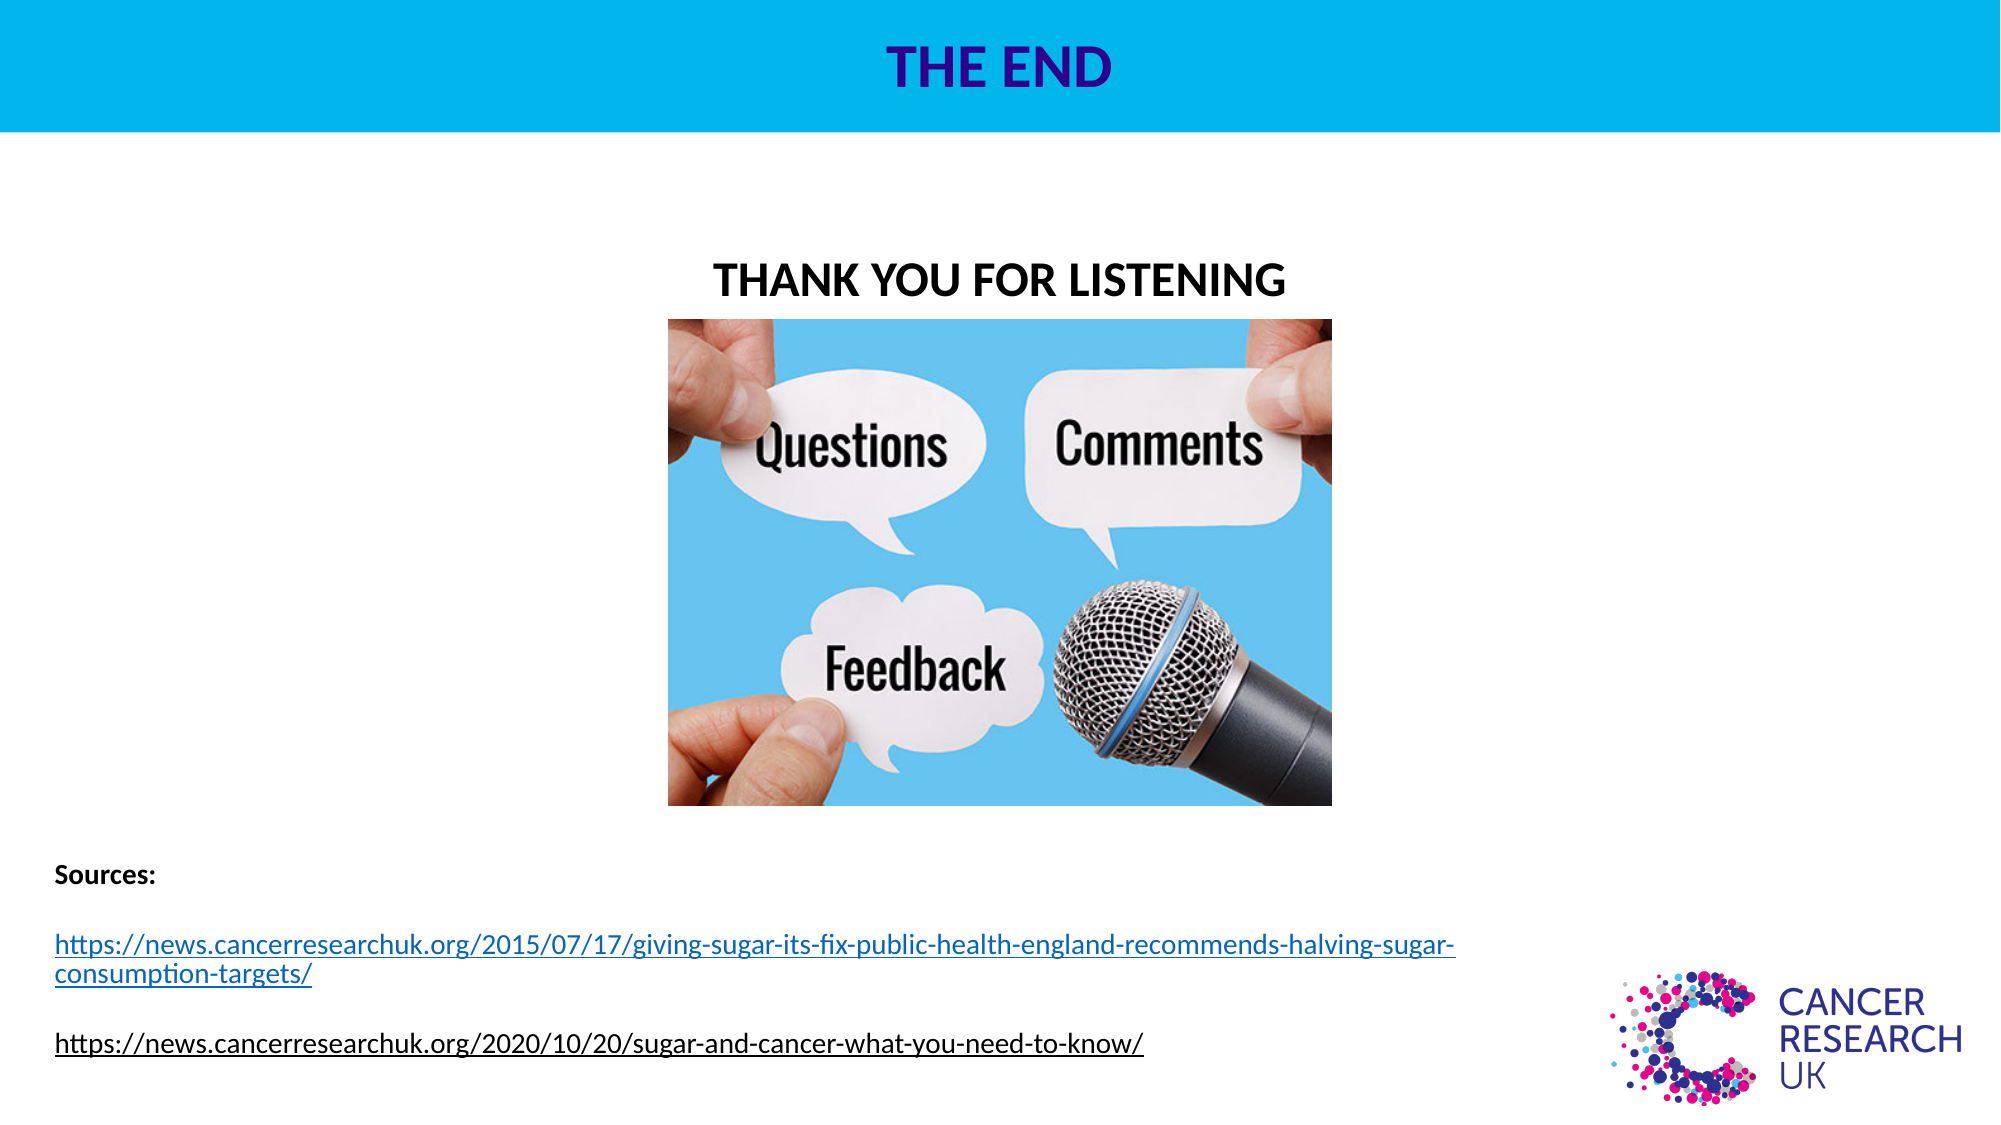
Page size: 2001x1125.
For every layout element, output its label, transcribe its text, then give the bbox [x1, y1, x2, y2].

picture [1610, 971, 1961, 1107]
text_box THE END [0, 0, 2000, 133]
text_box THANK YOU FOR LISTENING [695, 238, 1304, 314]
picture [668, 319, 1332, 806]
text_box Sources: https://news.cancerresearchuk.org/2015/07/17/giving-sugar-its-fix-public-health-england-recommends-halving-sugar-consumption-targets/ https://news.cancerresearchuk.org/2020/10/20/sugar-and-cancer-what-you-need-to-know/ [39, 848, 1472, 1038]
